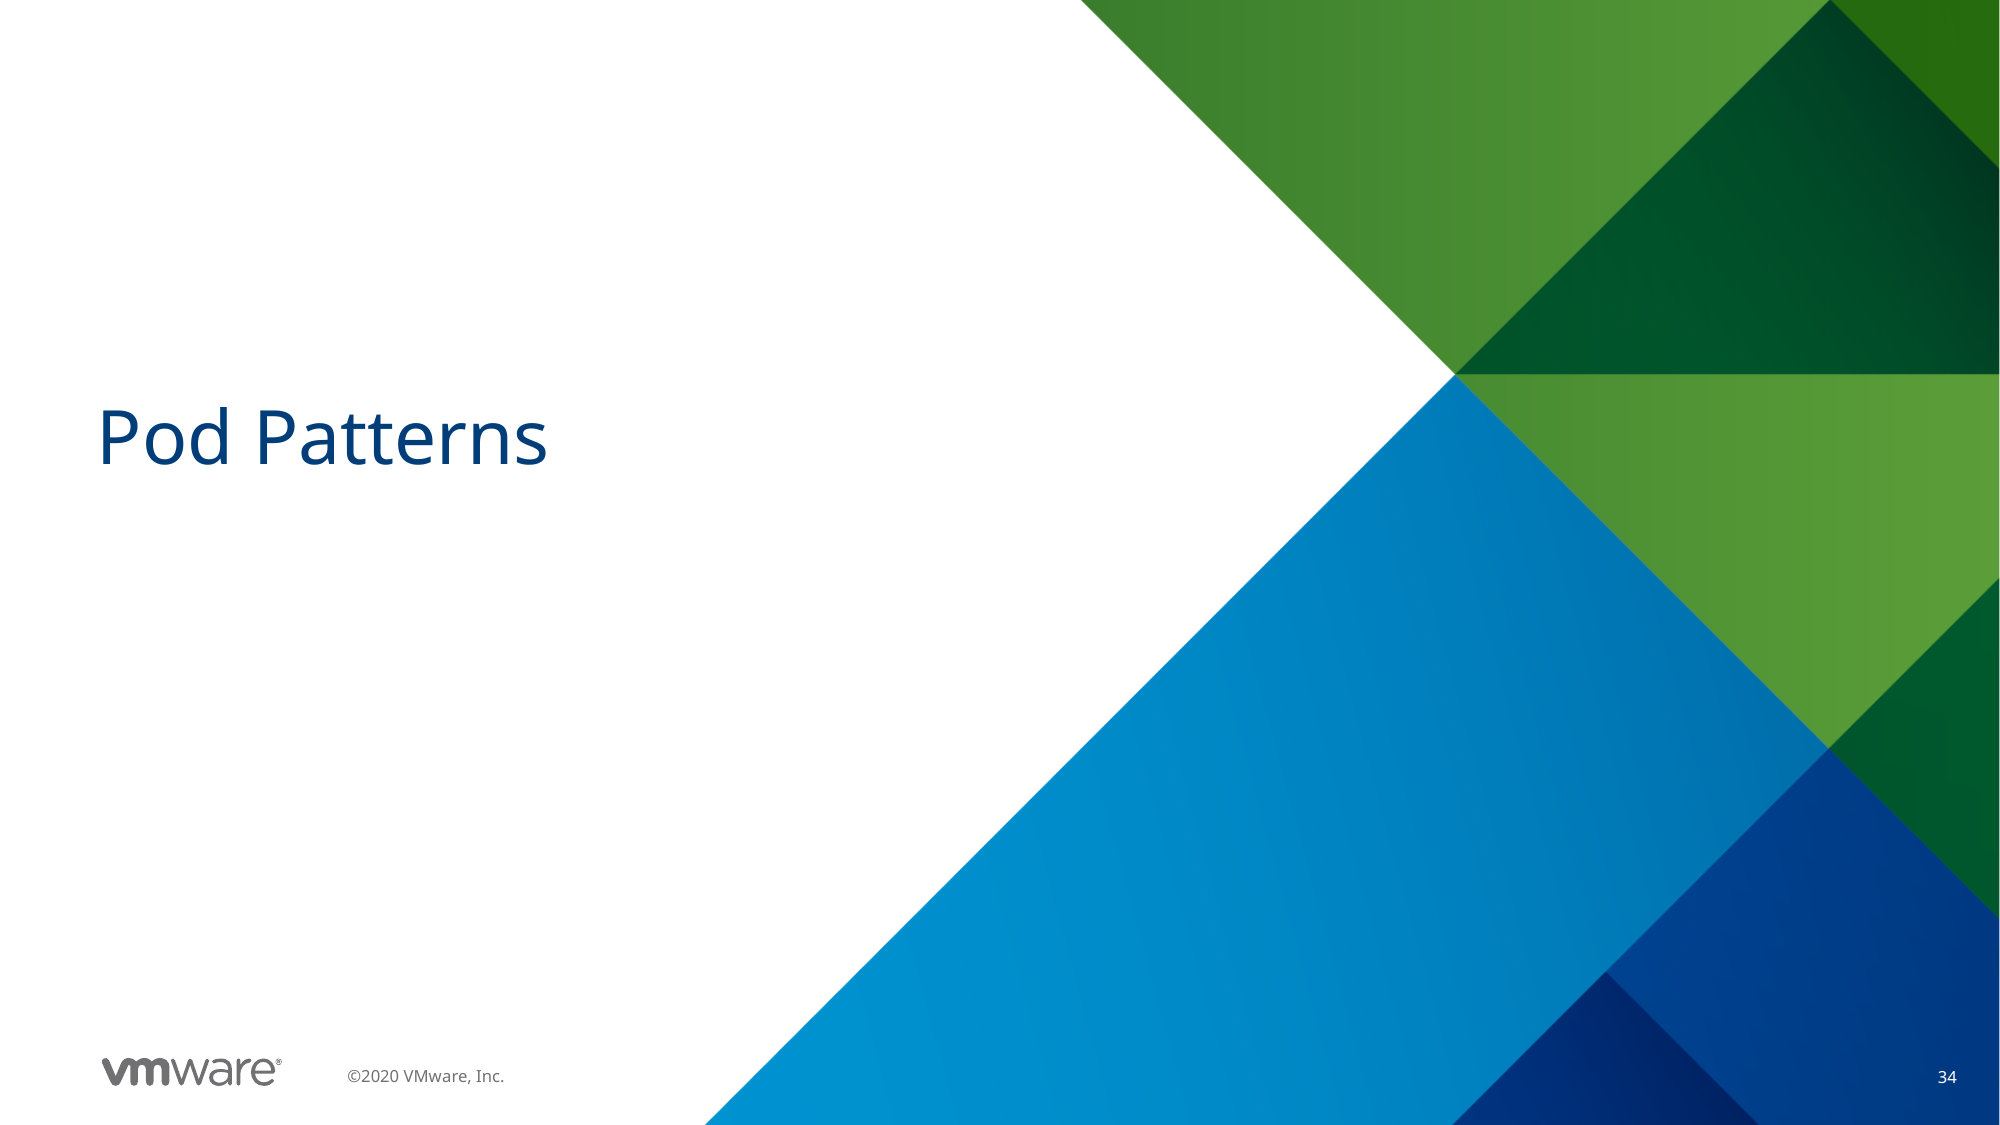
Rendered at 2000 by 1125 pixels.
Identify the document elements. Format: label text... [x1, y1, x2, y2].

picture [695, 0, 2000, 1125]
title Pod Patterns [96, 278, 1151, 481]
